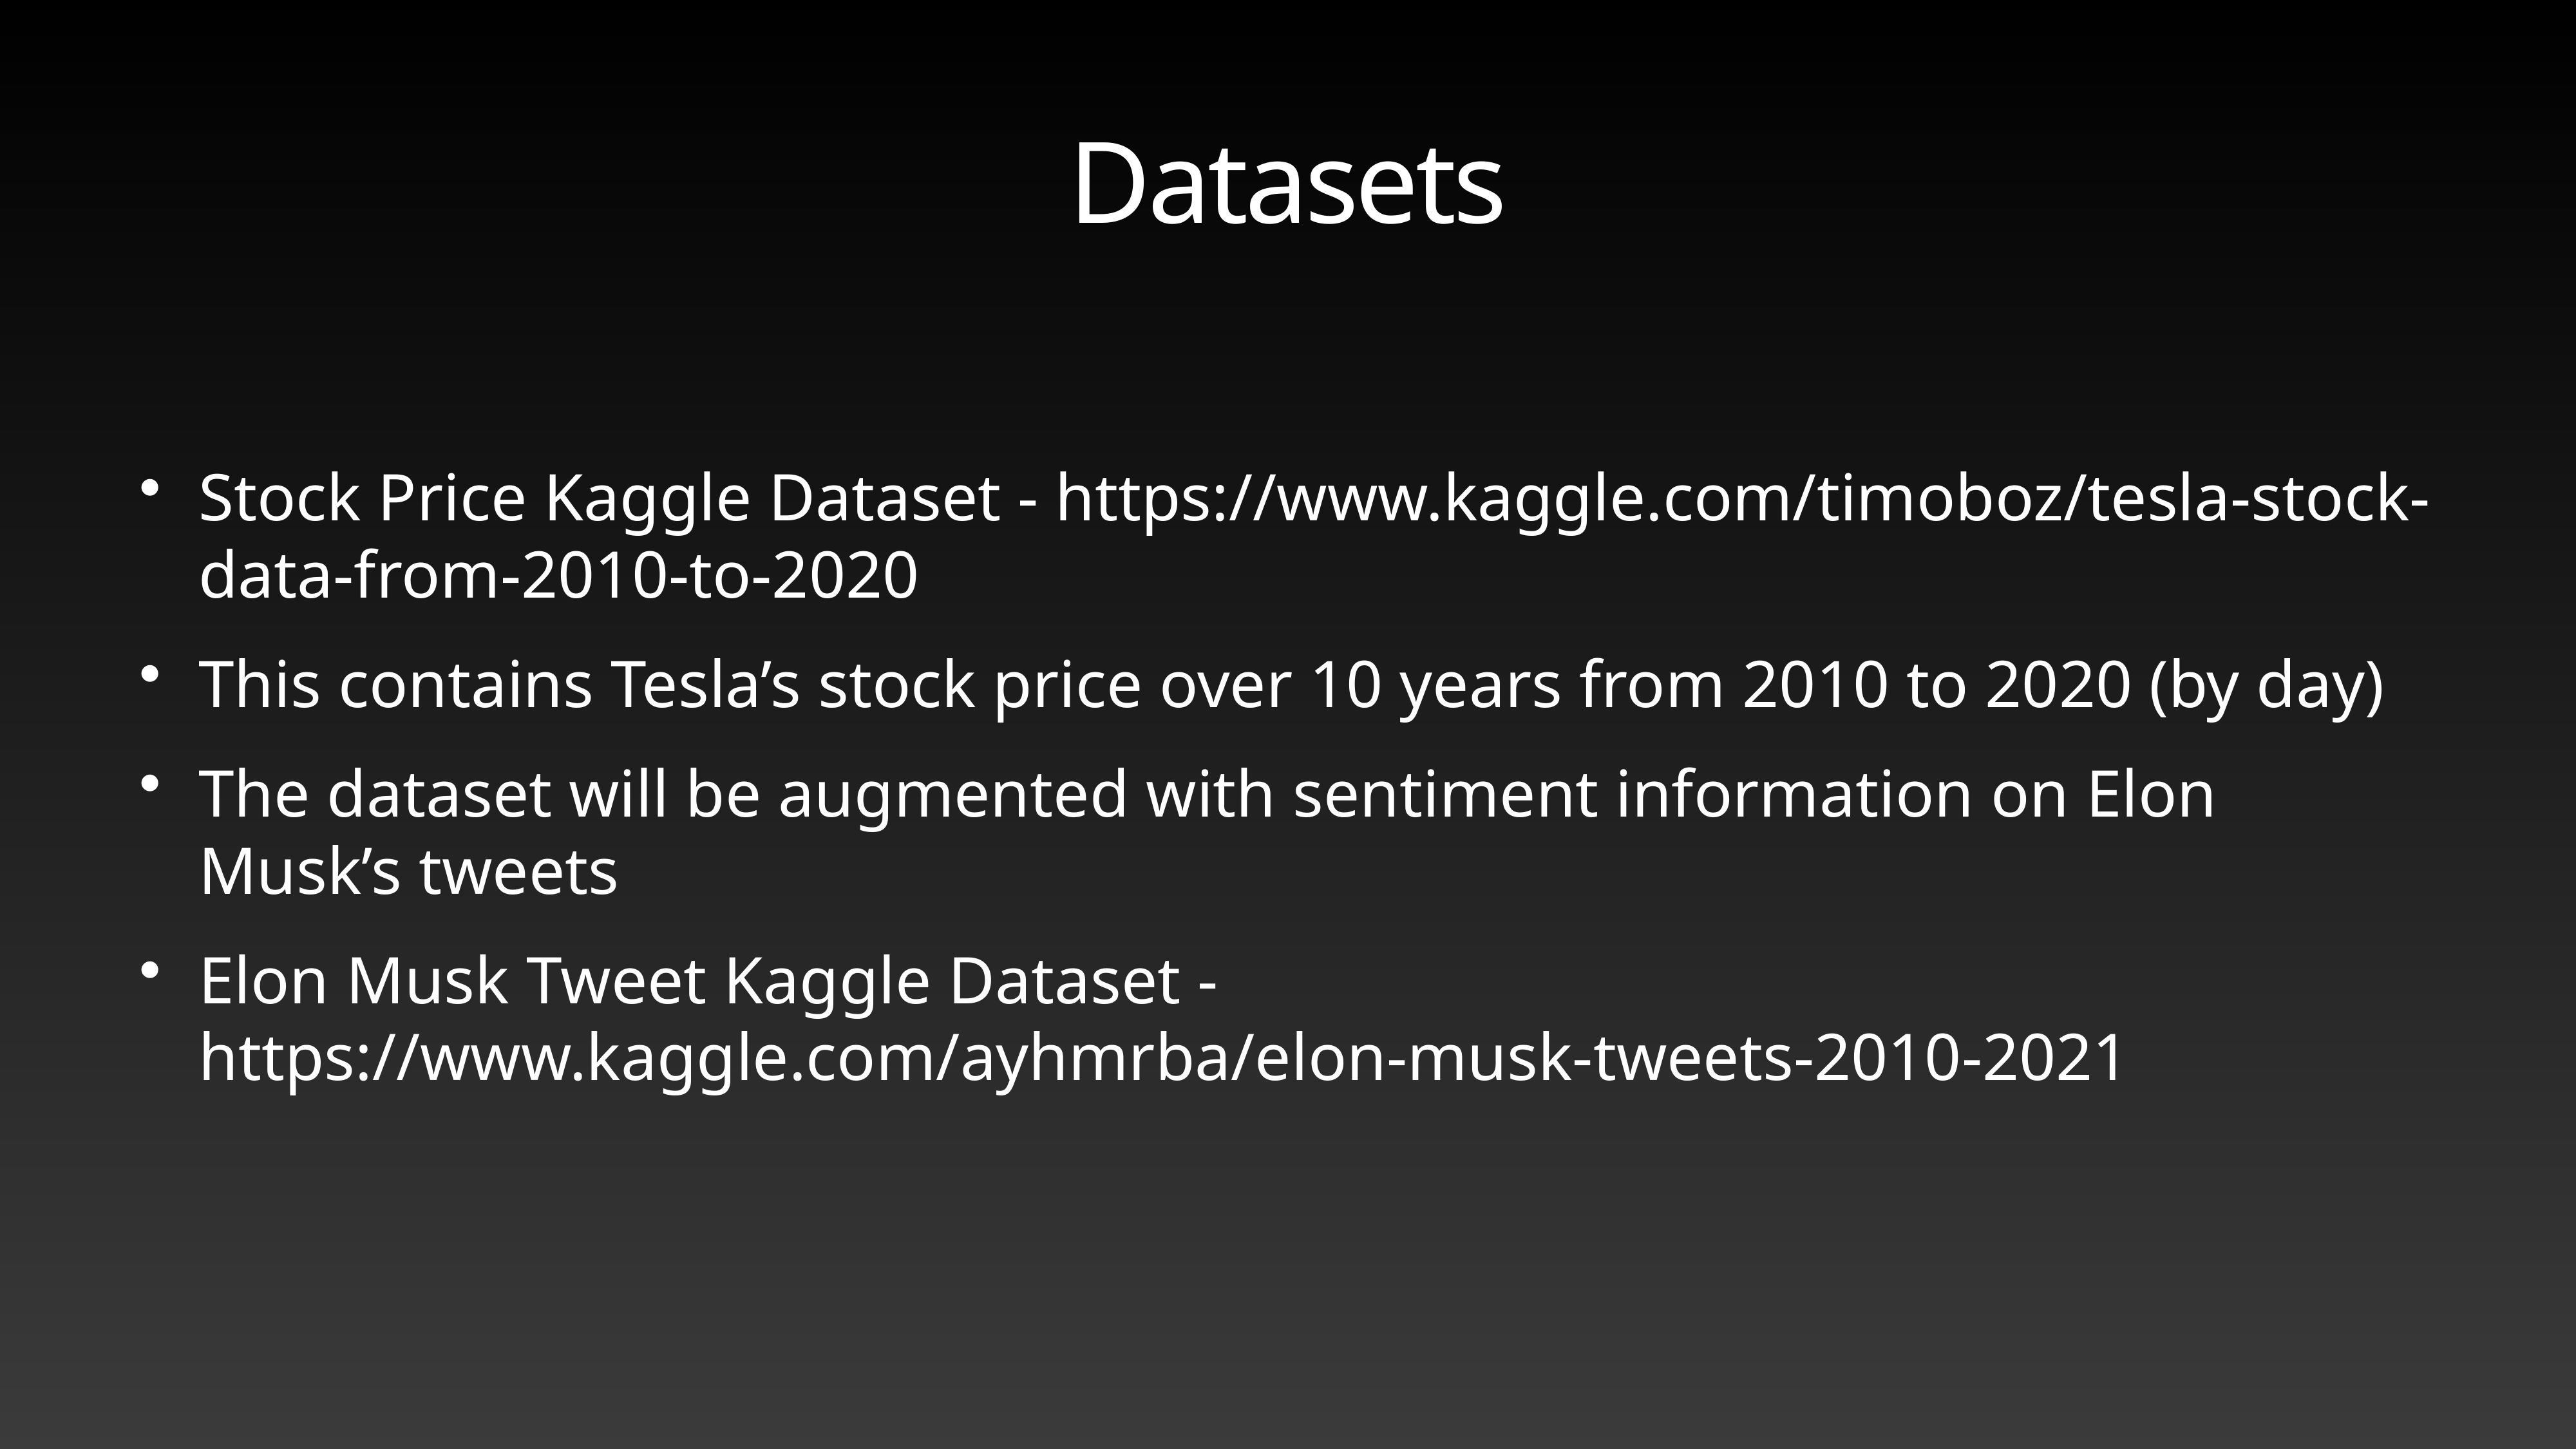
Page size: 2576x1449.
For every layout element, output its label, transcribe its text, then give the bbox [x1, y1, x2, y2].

list Stock Price Kaggle Dataset - https://www.kaggle.com/timoboz/tesla-stock-data-from-2010-to-2020 This contains Tesla’s stock price over 10 years from 2010 to 2020 (by day) The dataset will be augmented with sentiment information on Elon Musk’s tweets Elon Musk Tweet Kaggle Dataset - https://www.kaggle.com/ayhmrba/elon-musk-tweets-2010-2021 [133, 450, 2443, 1342]
title Datasets [133, 85, 2443, 251]
